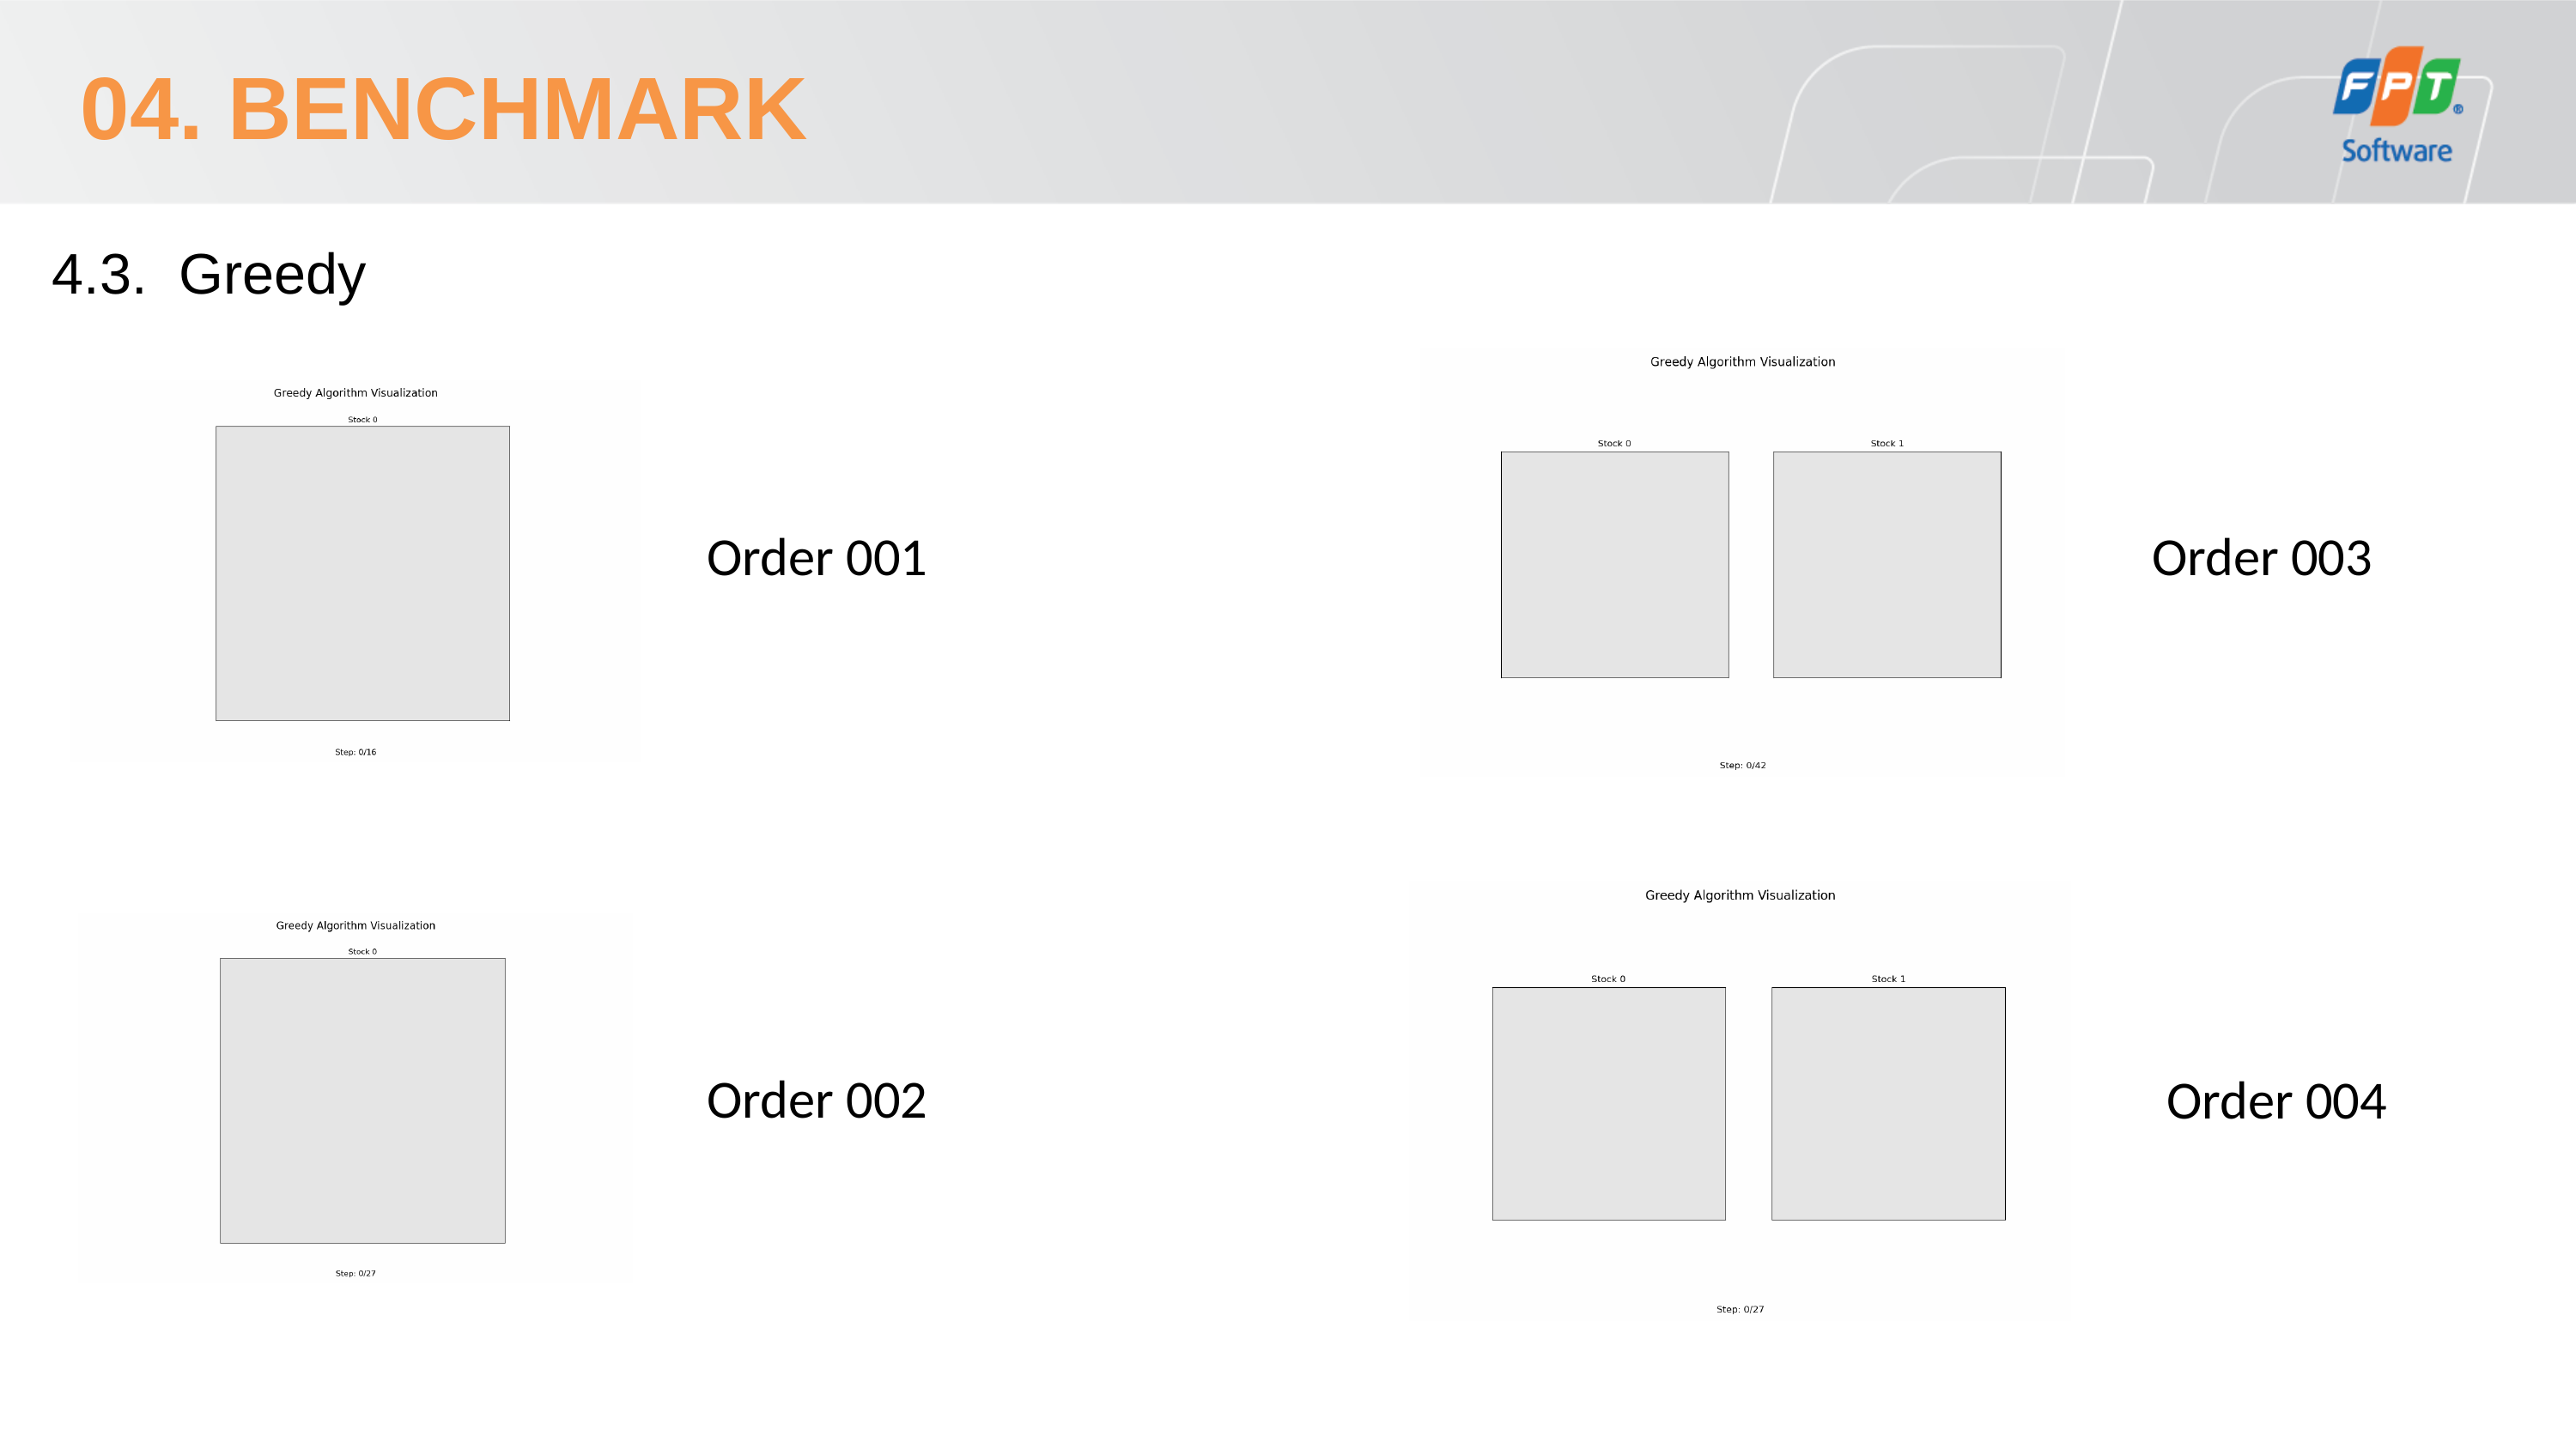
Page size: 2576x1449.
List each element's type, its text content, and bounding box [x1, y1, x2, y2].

text_box [0, 0, 2576, 204]
picture [1420, 348, 2140, 804]
text_box Order 004 [2154, 1052, 2463, 1143]
text_box Order 001 [694, 508, 1026, 599]
text_box Order 003 [2143, 508, 2449, 599]
text_box 4.3. Greedy [39, 223, 1789, 318]
text_box 04. BENCHMARK [80, 30, 2242, 311]
text_box Order 002 [694, 1052, 1026, 1143]
picture [70, 380, 641, 762]
picture [78, 912, 633, 1283]
picture [1409, 880, 2071, 1322]
